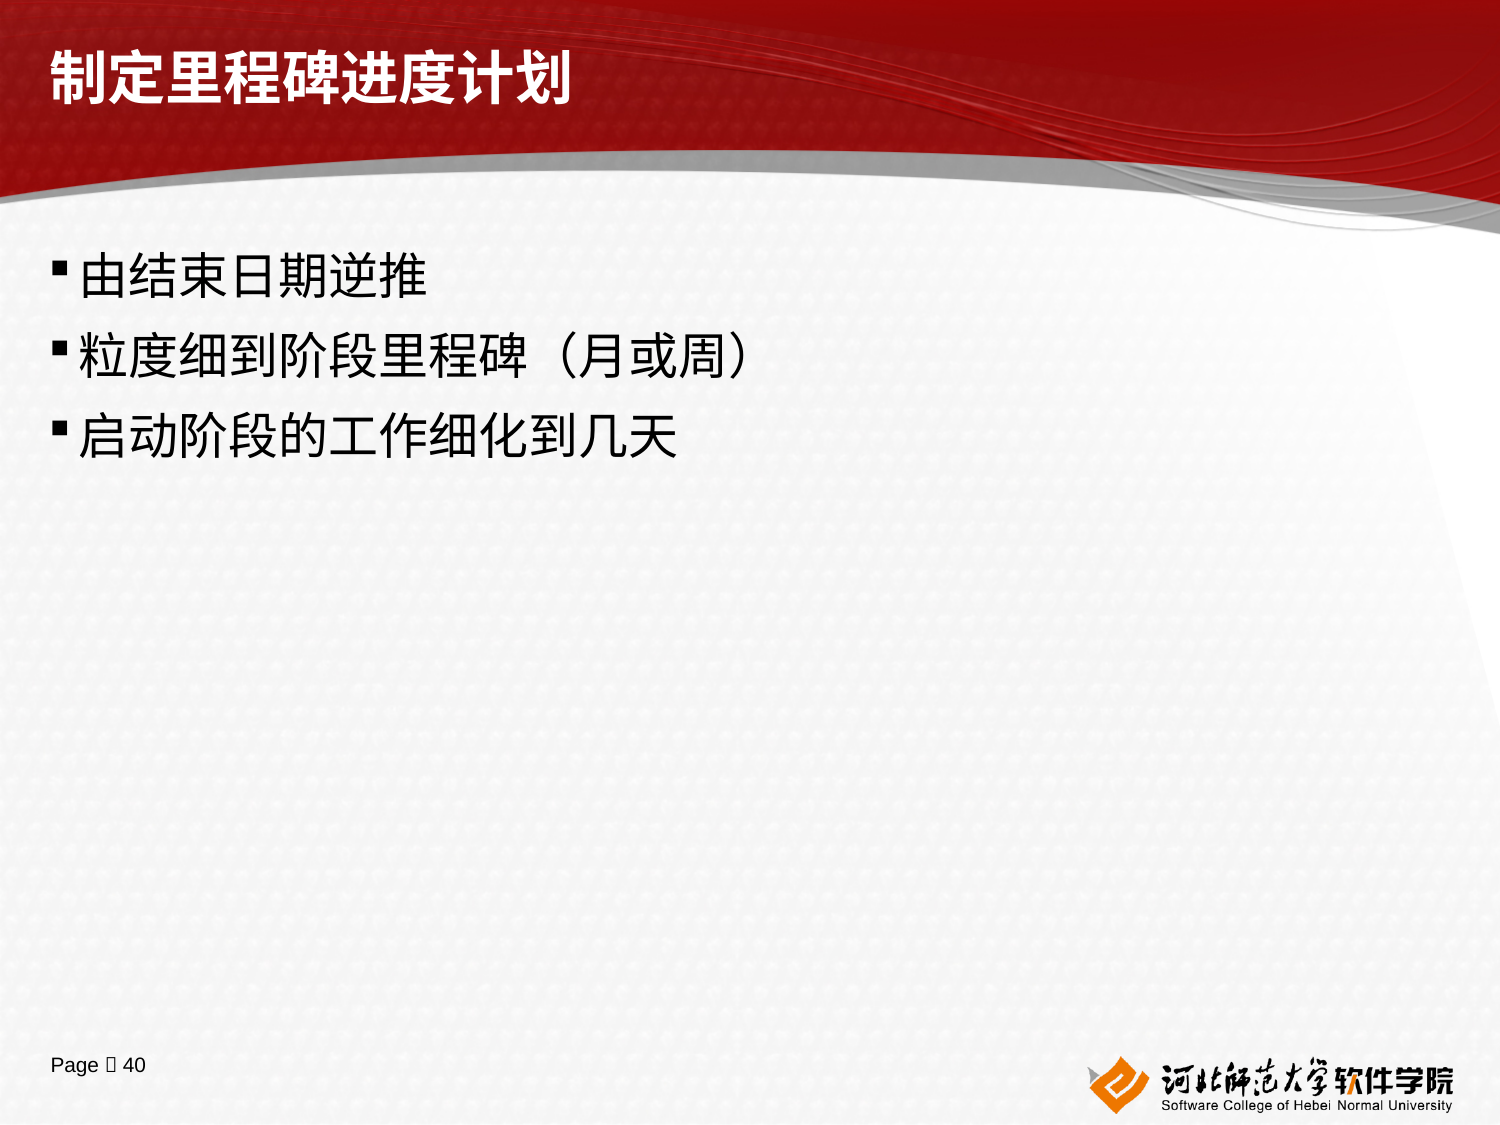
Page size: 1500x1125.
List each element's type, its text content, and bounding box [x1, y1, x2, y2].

title 制定里程碑进度计划 [48, 41, 1448, 148]
picture [0, 0, 1500, 1125]
list 由结束日期逆推 粒度细到阶段里程碑（月或周） 启动阶段的工作细化到几天 [48, 243, 1448, 952]
